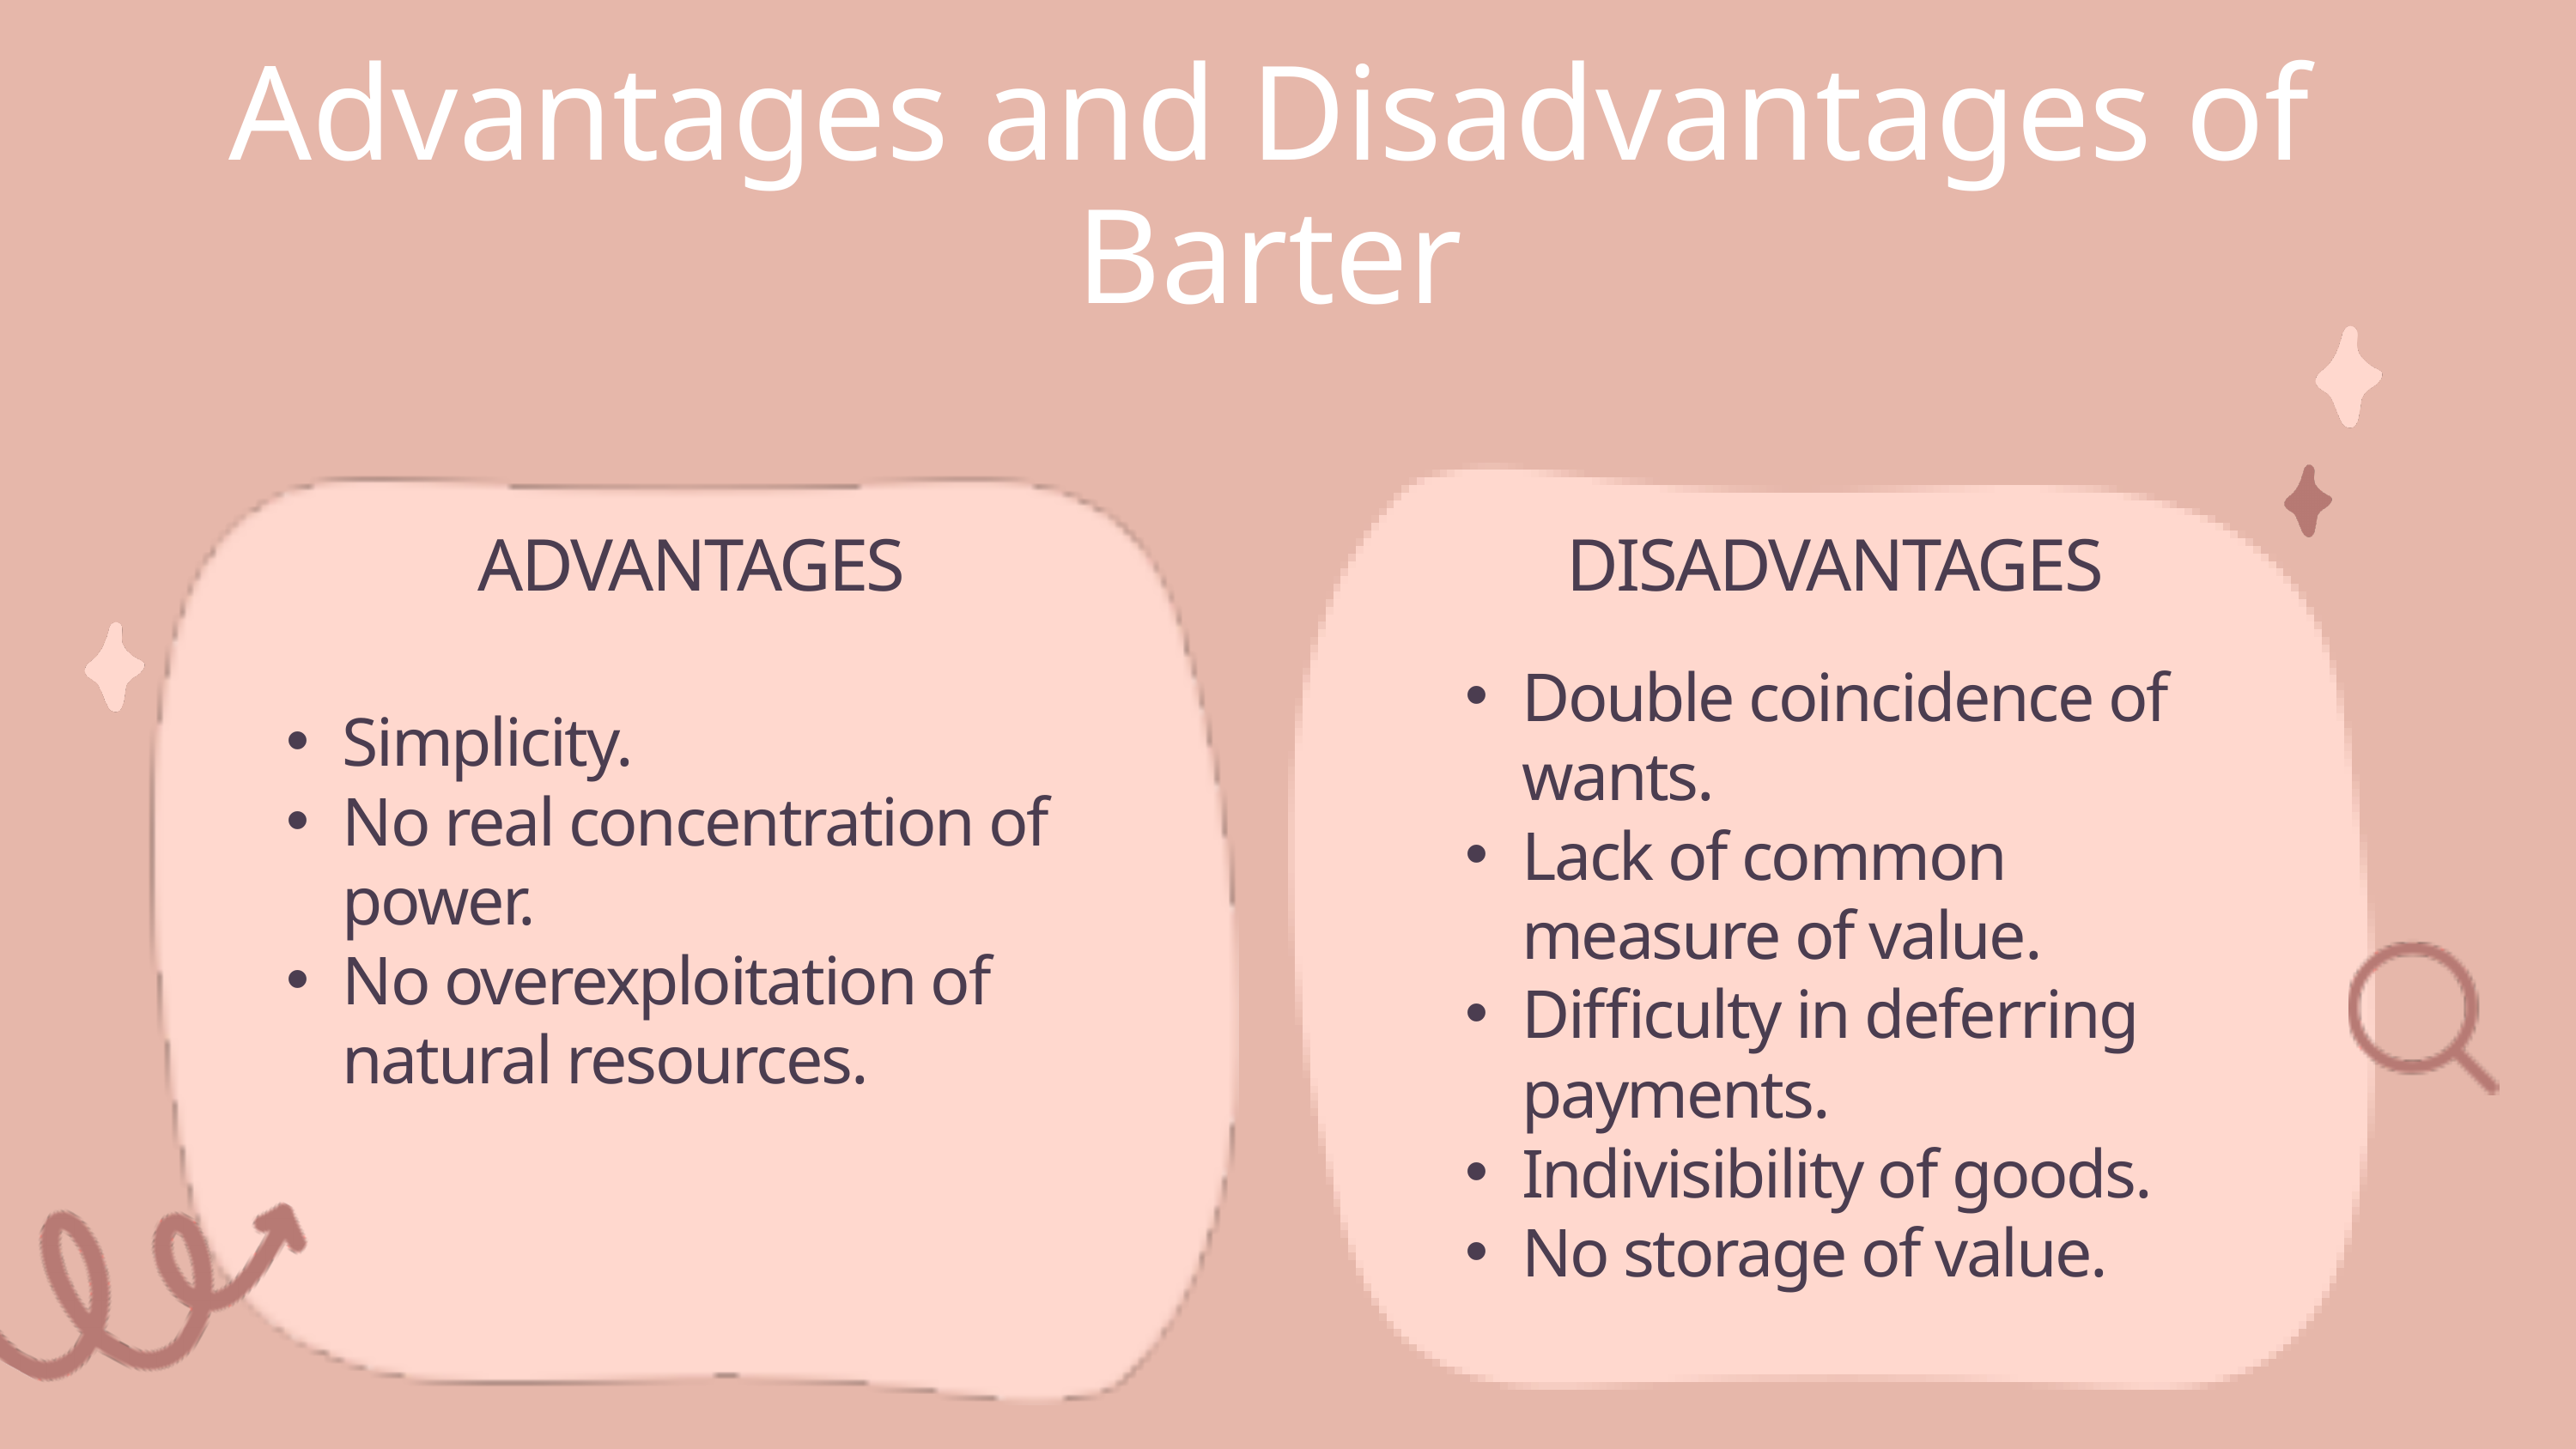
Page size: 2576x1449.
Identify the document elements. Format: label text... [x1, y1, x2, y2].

text_box Advantages and Disadvantages of Barter [77, 42, 2462, 330]
picture [1287, 463, 2500, 1397]
picture [0, 470, 1239, 1449]
picture [2314, 325, 2383, 428]
